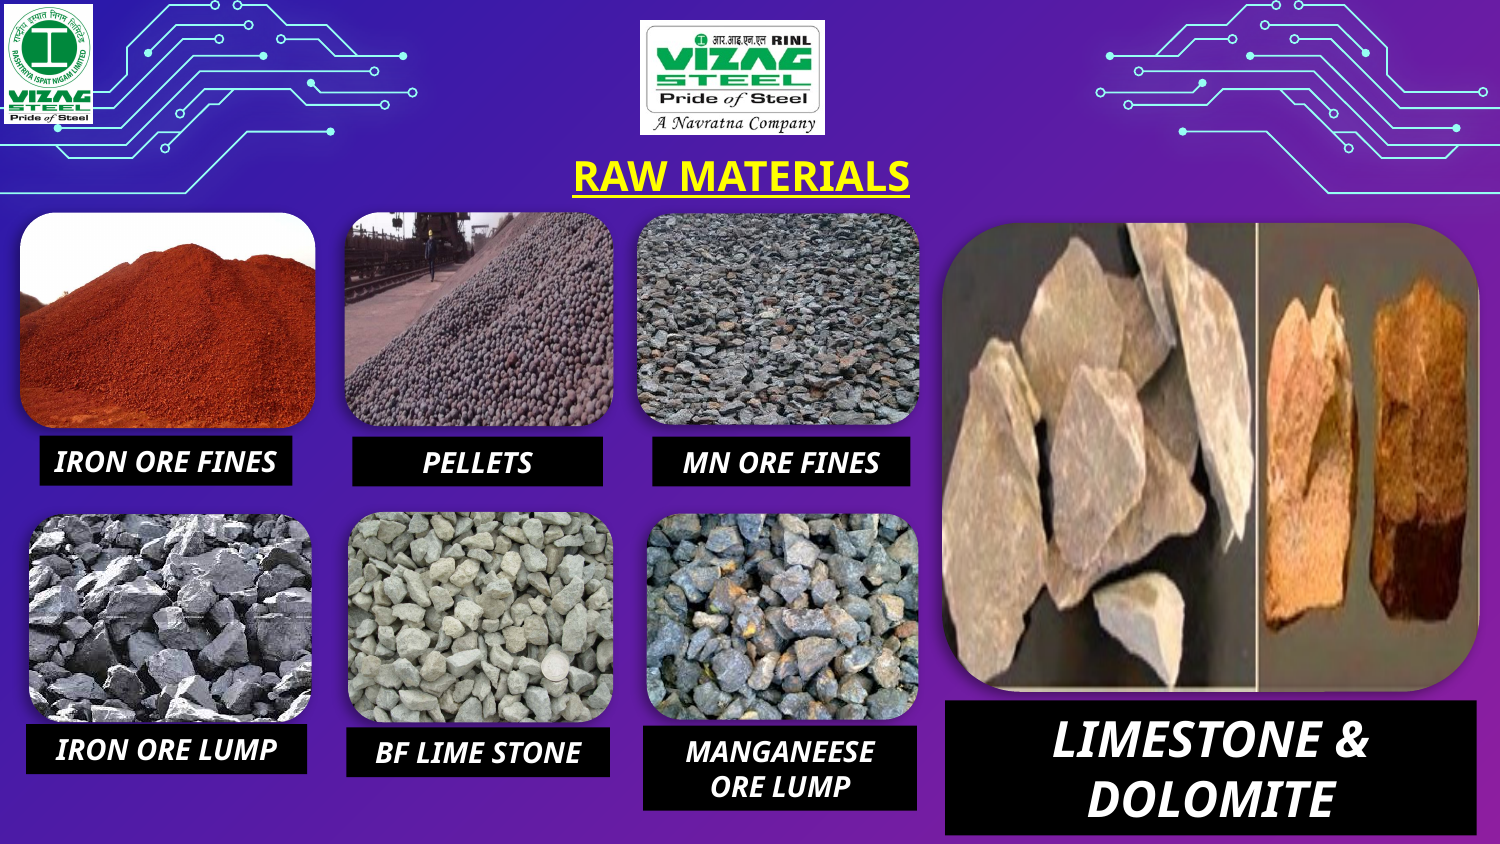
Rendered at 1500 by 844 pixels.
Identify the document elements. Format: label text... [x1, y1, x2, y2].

text_box PELLETS [352, 436, 603, 487]
text_box LIMESTONE & DOLOMITE [945, 700, 1477, 836]
picture [640, 20, 825, 136]
picture [4, 4, 93, 125]
text_box IRON ORE LUMP [26, 730, 308, 775]
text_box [111, 0, 307, 210]
text_box MN ORE FINES [652, 436, 911, 487]
text_box BF LIME STONE [346, 729, 610, 778]
picture [19, 212, 316, 429]
picture [636, 213, 920, 425]
picture [347, 511, 614, 723]
picture [646, 513, 919, 720]
text_box MANGANEESE ORE LUMP [643, 725, 917, 811]
text_box IRON ORE FINES [39, 438, 293, 486]
picture [344, 212, 614, 427]
picture [941, 222, 1480, 692]
title RAW MATERIALS [468, 150, 1014, 233]
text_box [1207, 0, 1403, 221]
picture [28, 513, 312, 723]
